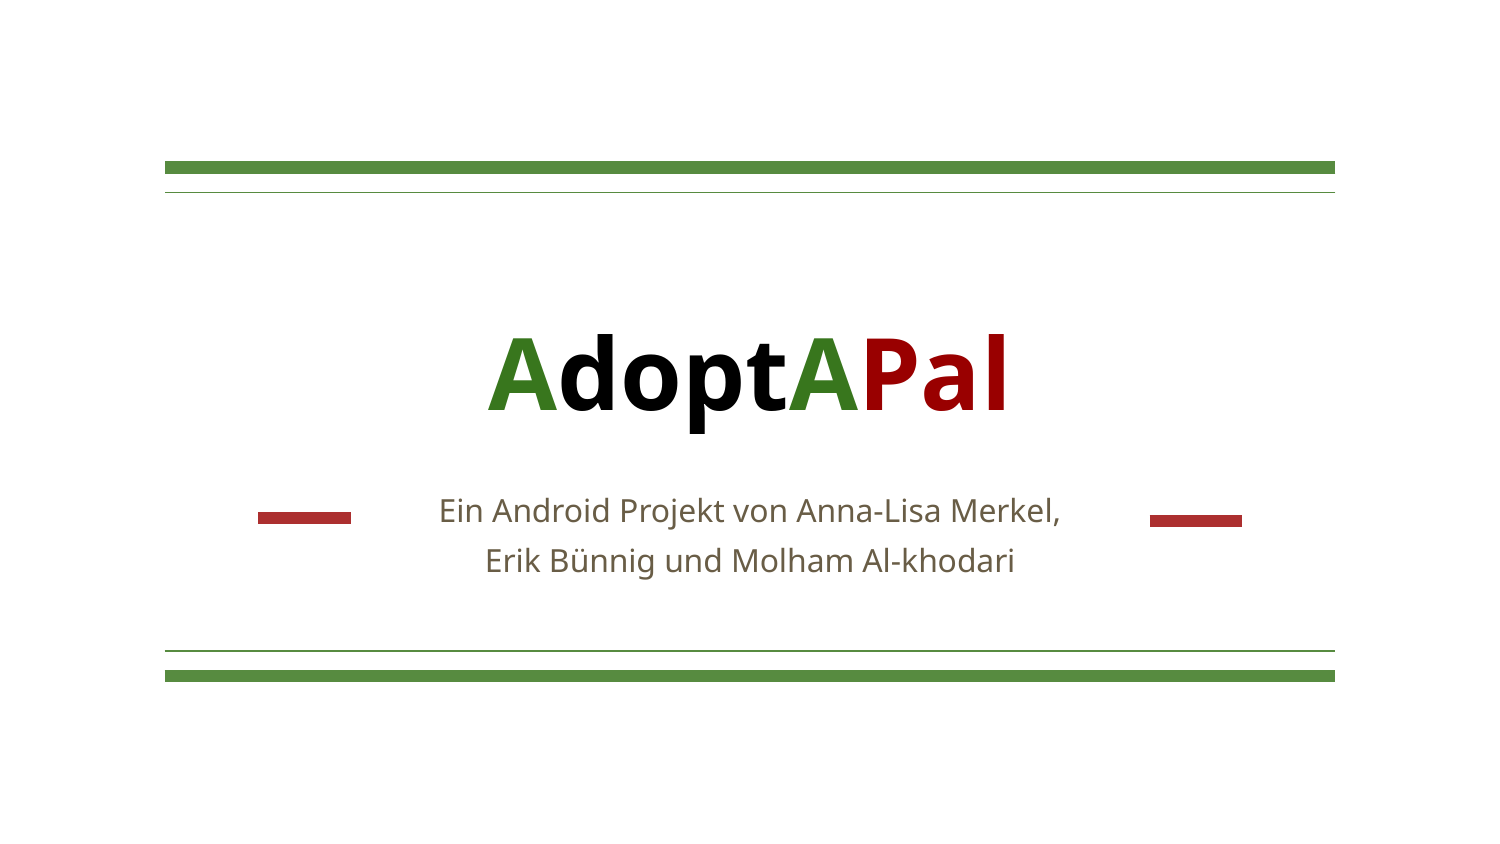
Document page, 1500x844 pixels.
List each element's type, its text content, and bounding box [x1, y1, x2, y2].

title AdoptAPal [164, 287, 1336, 456]
subtitle Ein Android Projekt von Anna-Lisa Merkel, Erik Bünnig und Molham Al-khodari [350, 467, 1150, 598]
